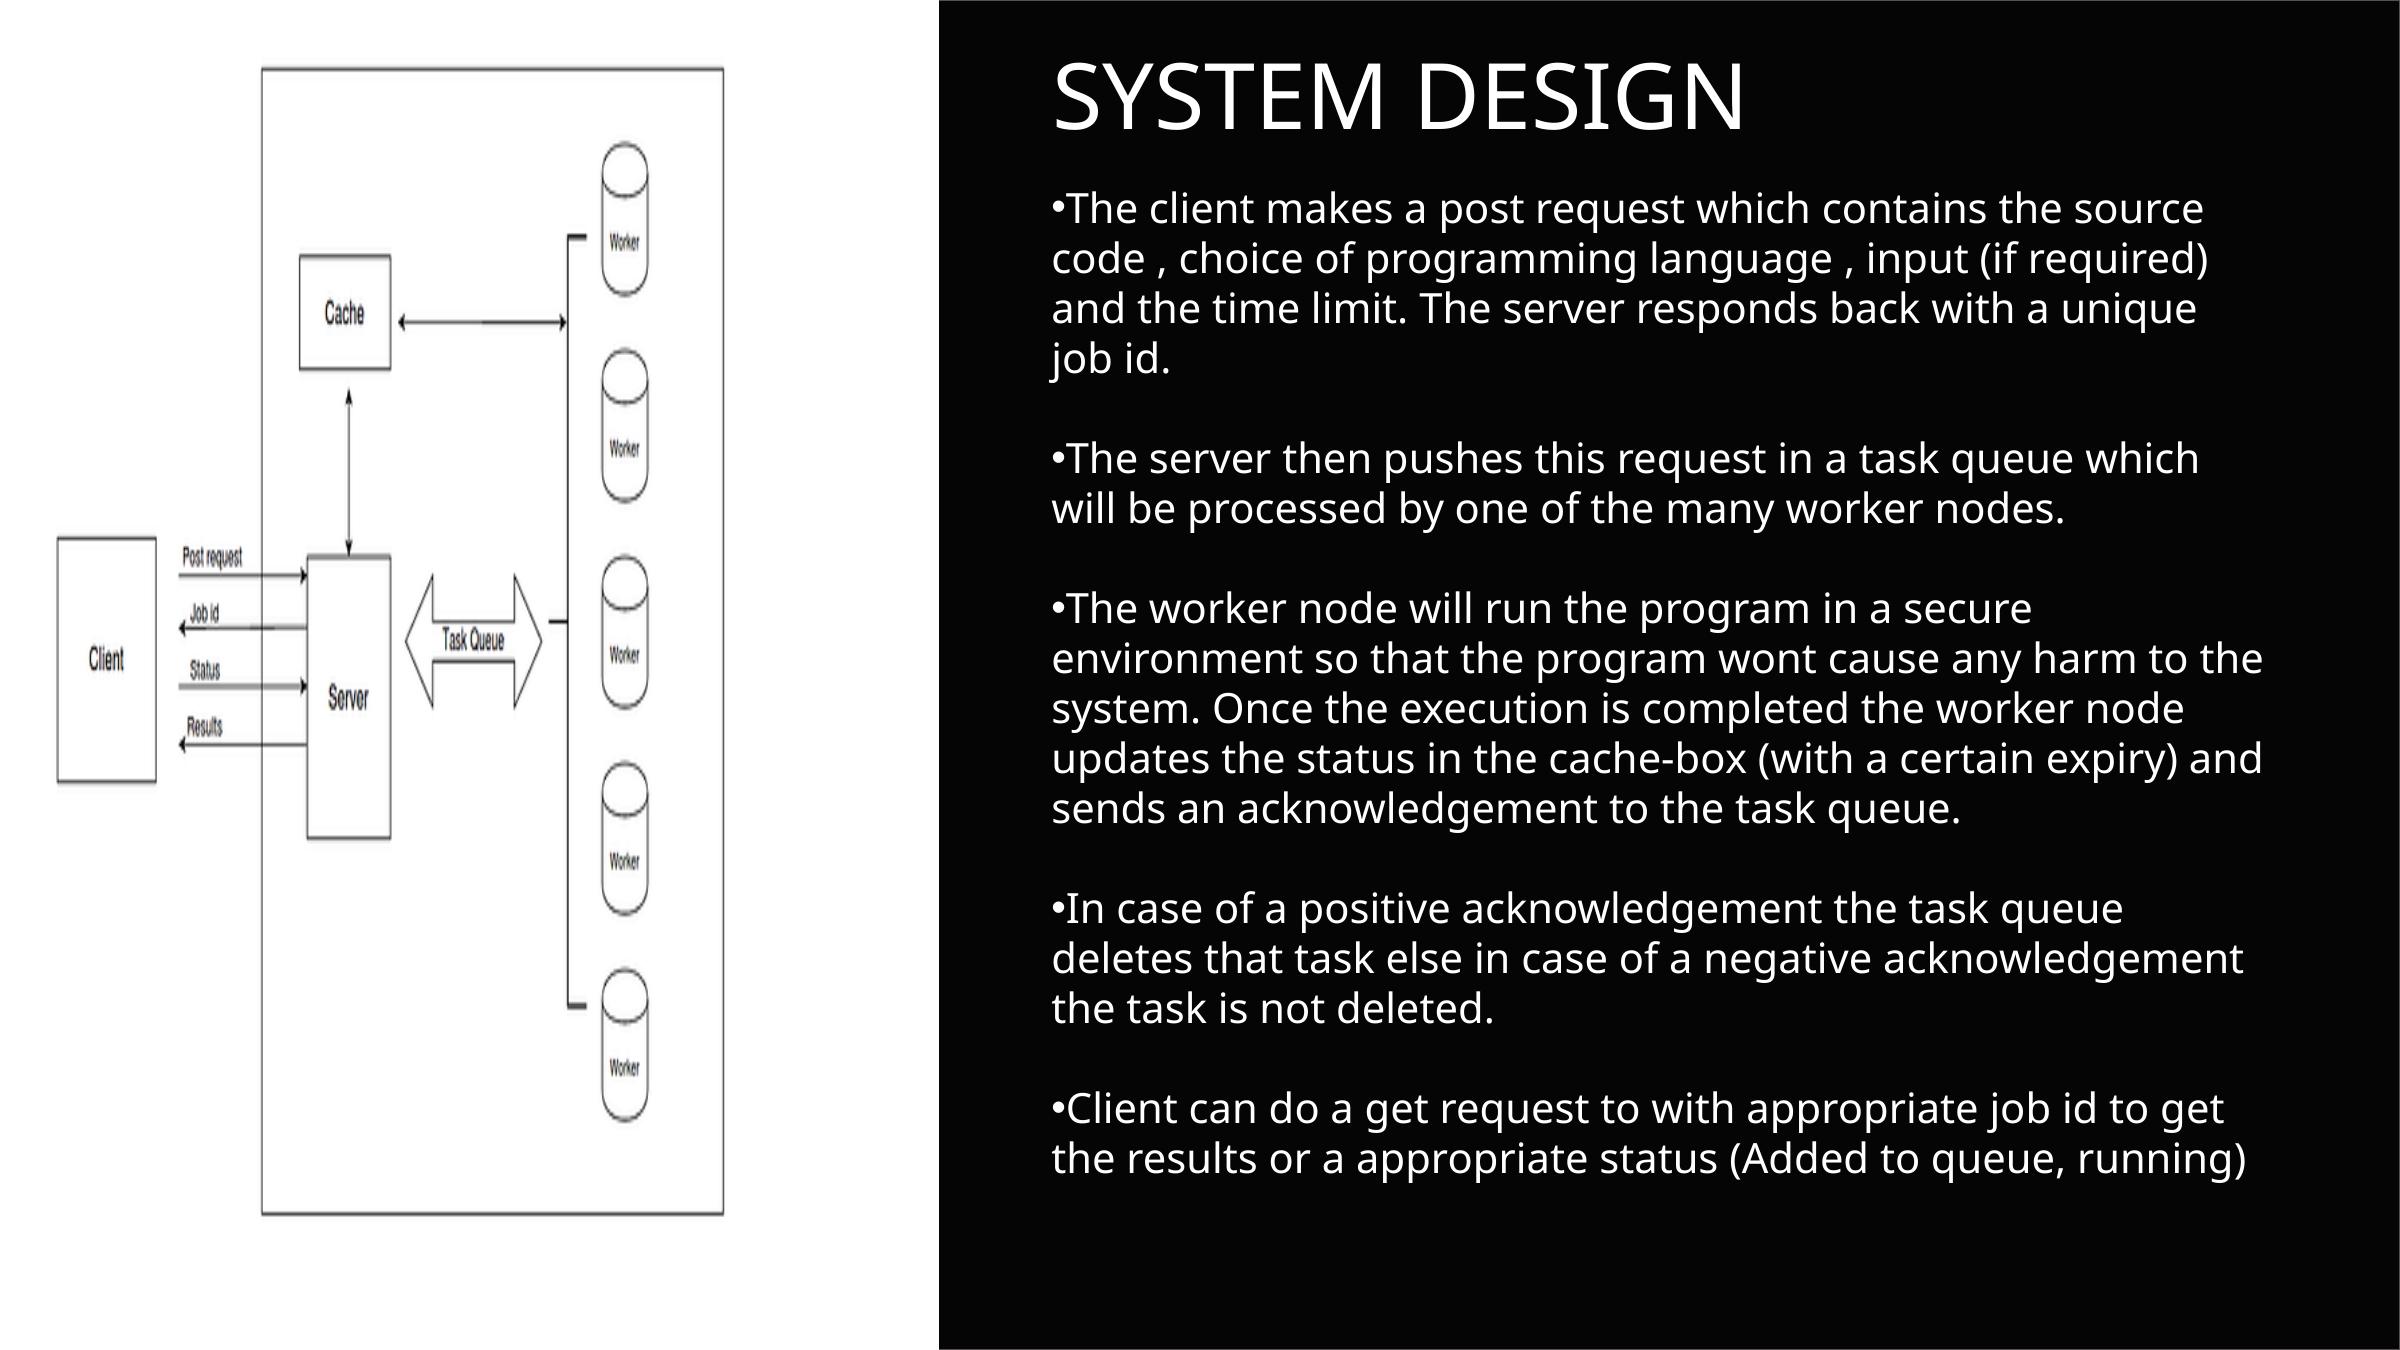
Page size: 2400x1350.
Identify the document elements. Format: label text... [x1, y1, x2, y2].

text_box SYSTEM DESIGN [1036, 30, 1766, 144]
picture [0, 0, 939, 1350]
text_box [939, 0, 2400, 1350]
text_box The client makes a post request which contains the source code , choice of programming language , input (if required) and the time limit. The server responds back with a unique job id. The server then pushes this request in a task queue which will be processed by one of the many worker nodes. The worker node will run the program in a secure environment so that the program wont cause any harm to the system. Once the execution is completed the worker node updates the status in the cache-box (with a certain expiry) and sends an acknowledgement to the task queue. In case of a positive acknowledgement the task queue deletes that task else in case of a negative acknowledgement the task is not deleted. Client can do a get request to with appropriate job id to get the results or a appropriate status (Added to queue, running) [1036, 174, 2284, 1320]
